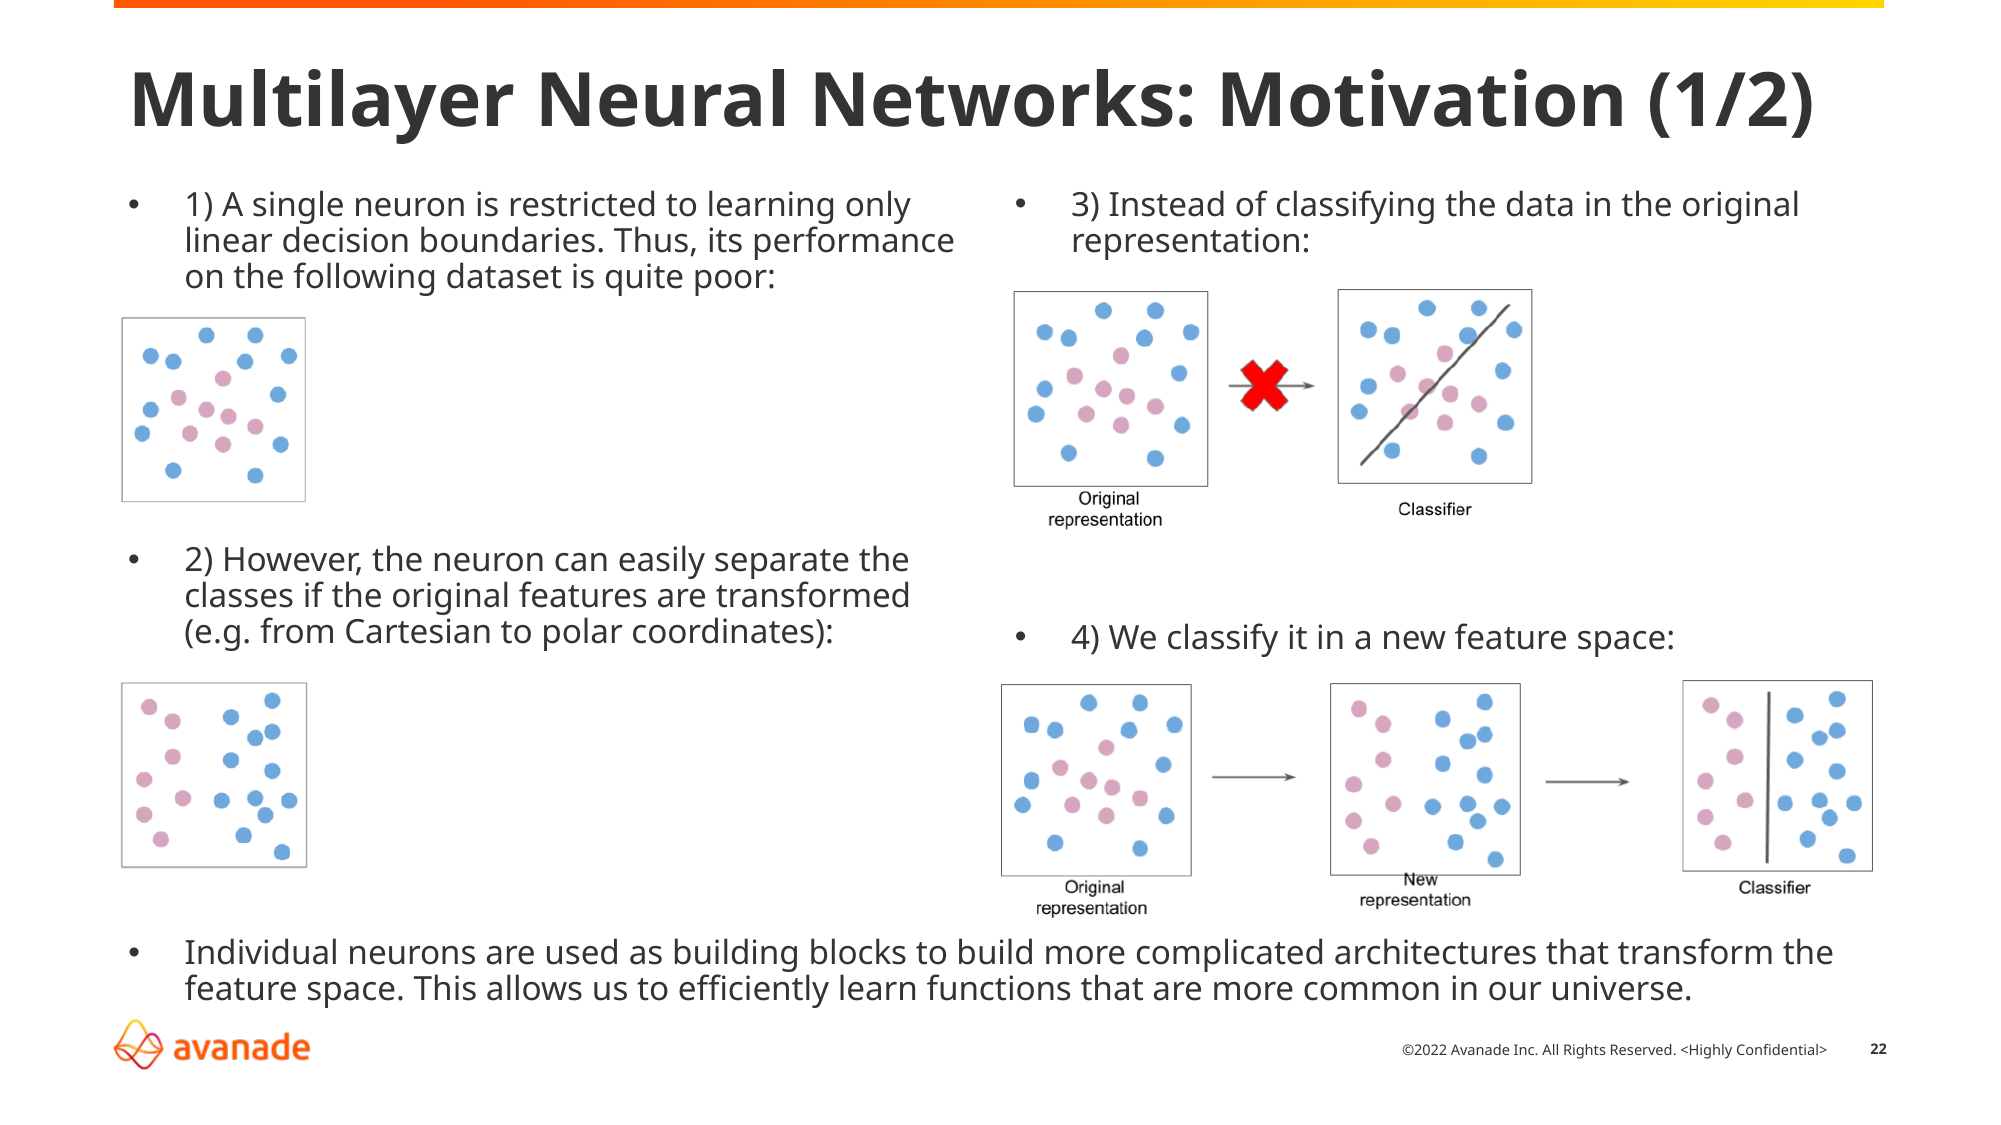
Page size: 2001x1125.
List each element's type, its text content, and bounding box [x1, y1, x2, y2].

text_box 3) Instead of classifying the data in the original representation: 4) We classify it in a new feature space: [999, 180, 1887, 664]
title Multilayer Neural Networks: Motivation (1/2) [113, 54, 1883, 219]
list Individual neurons are used as building blocks to build more complicated architectures that transform the feature space. This allows us to efficiently learn functions that are more common in our universe. [113, 928, 1883, 1016]
picture [1009, 285, 1536, 533]
picture [117, 679, 309, 870]
picture [93, 999, 339, 1090]
picture [997, 679, 1874, 919]
picture [117, 313, 309, 505]
text_box 1) A single neuron is restricted to learning only linear decision boundaries. Thus, its performance on the following dataset is quite poor: 2) However, the neuron can easily separate the classes if the original features are transformed (e.g. from Cartesian to polar coordinates): [113, 219, 1000, 715]
